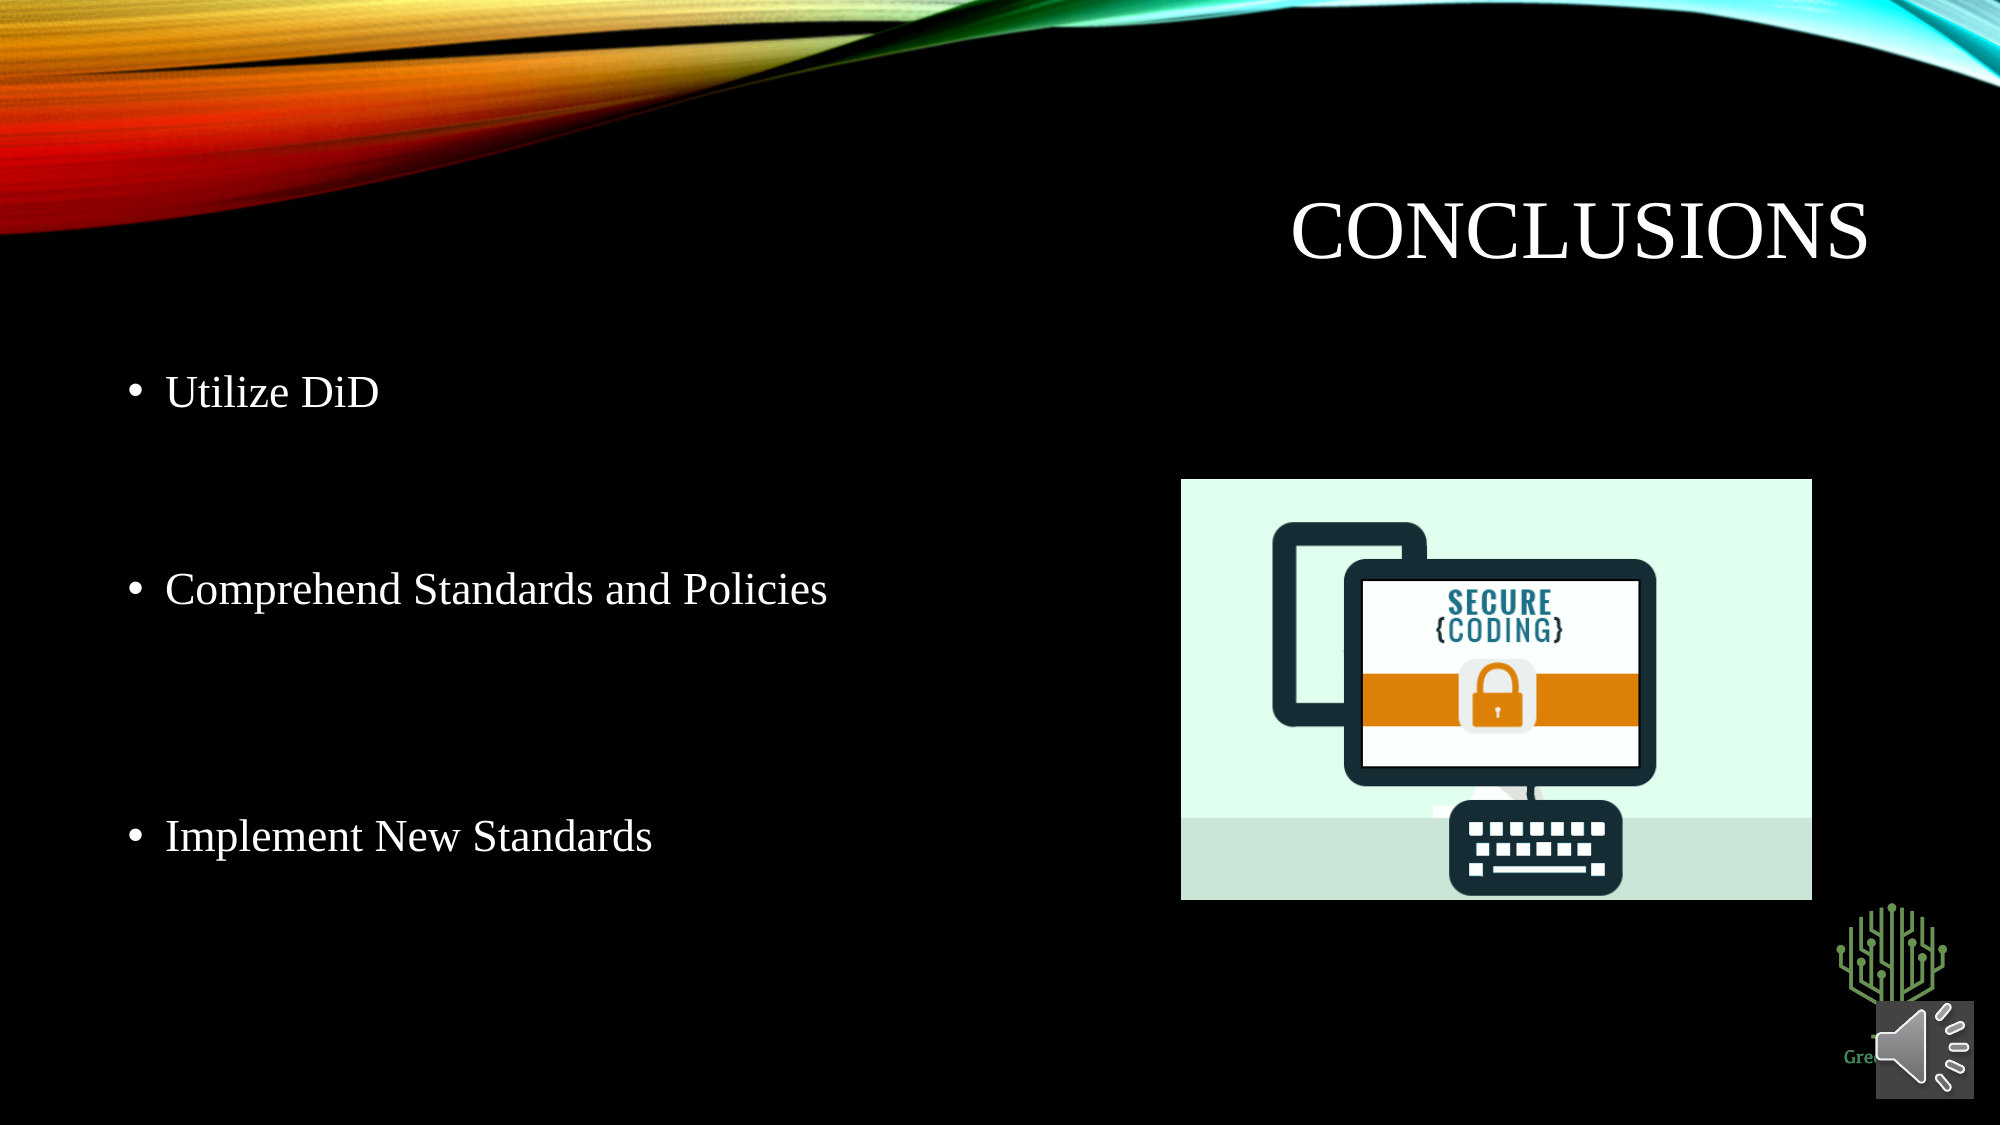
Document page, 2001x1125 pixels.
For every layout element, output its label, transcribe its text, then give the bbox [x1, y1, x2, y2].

title CONCLUSIONS [474, 125, 1888, 338]
picture [1180, 479, 1812, 901]
picture [0, 0, 2000, 237]
list Utilize DiD Comprehend Standards and Policies Implement New Standards [112, 360, 1888, 1021]
picture [1817, 892, 1976, 1101]
